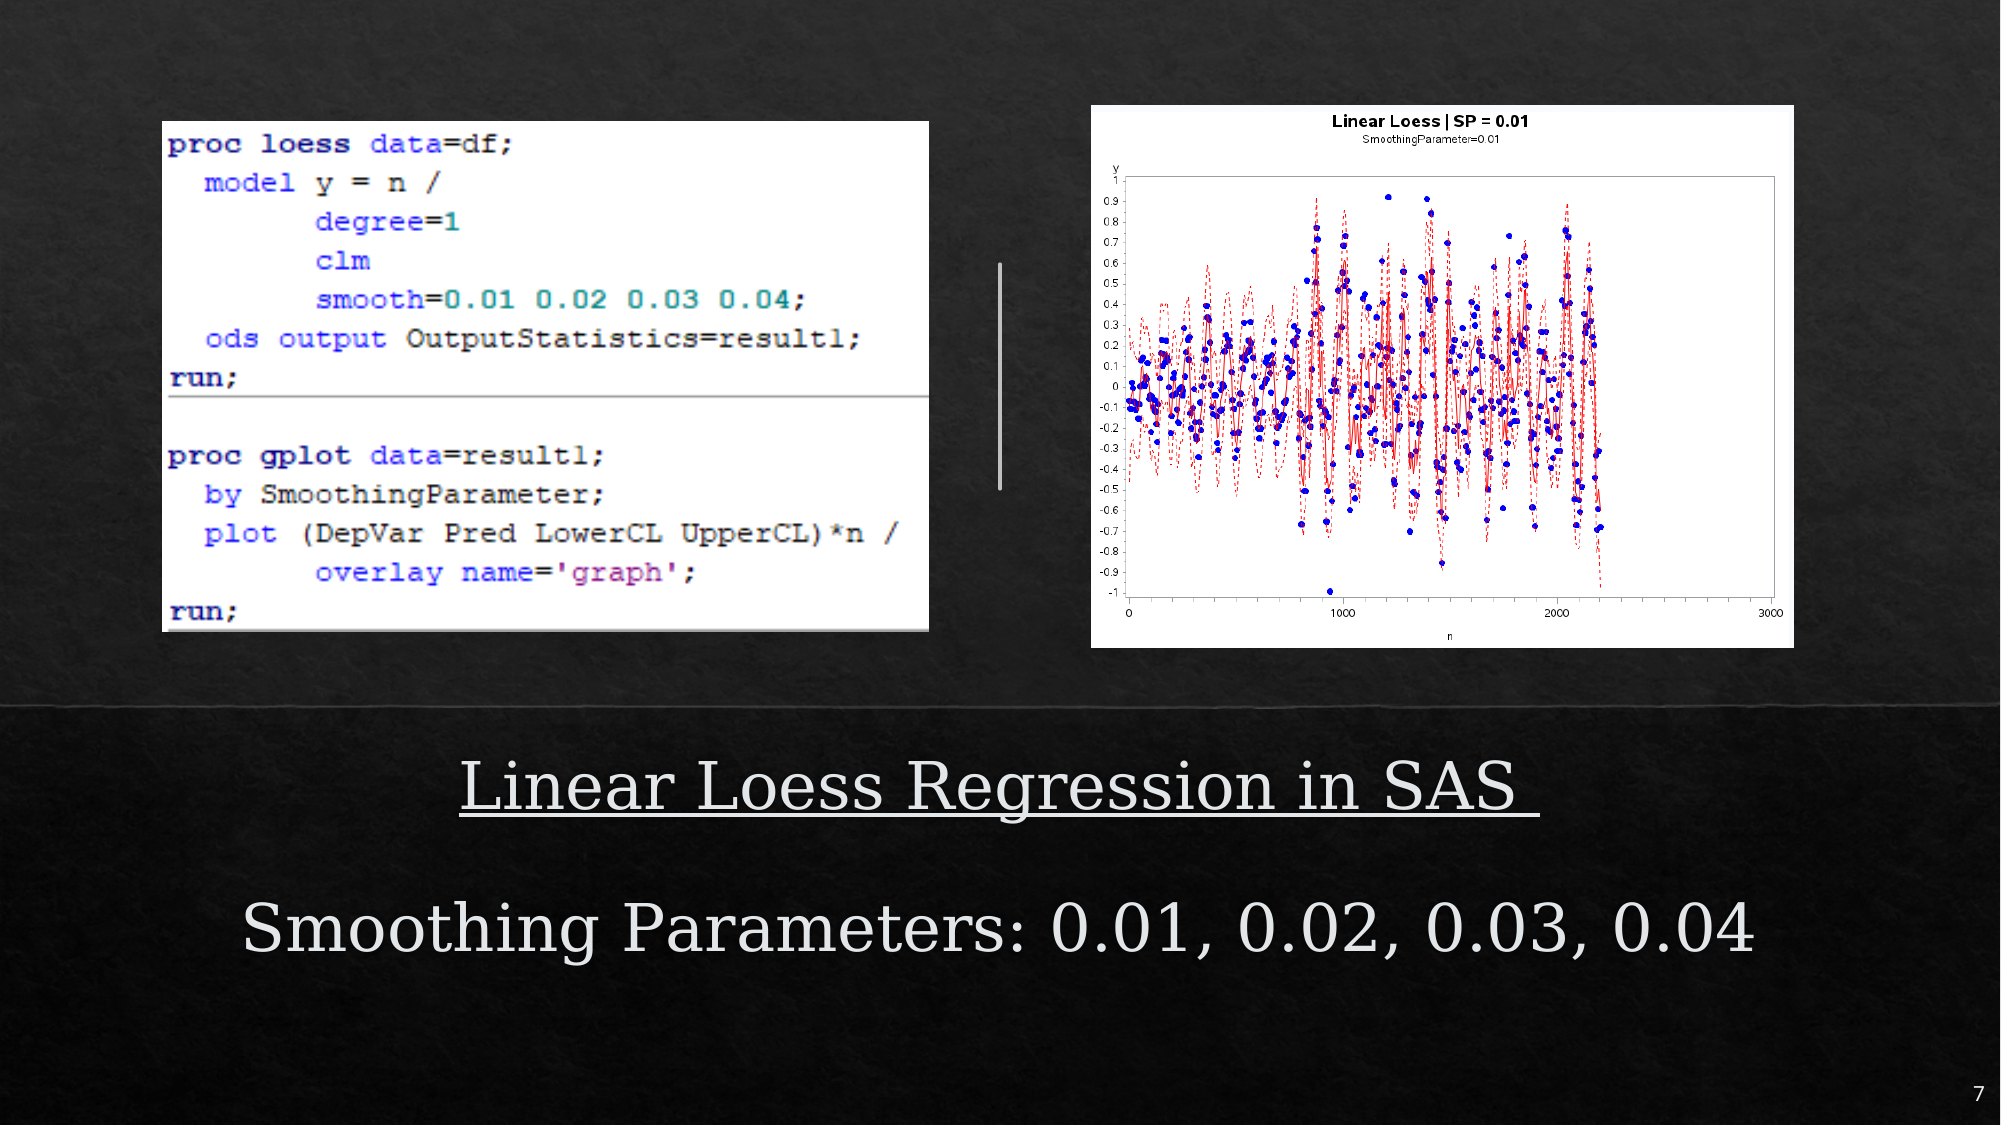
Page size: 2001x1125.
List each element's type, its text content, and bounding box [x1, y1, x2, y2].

slide_number 7 [1876, 1065, 2000, 1125]
picture [0, 0, 2000, 710]
text_box [0, 723, 2000, 1125]
title Linear Loess Regression in SAS Smoothing Parameters: 0.01, 0.02, 0.03, 0.04 [224, 725, 1774, 973]
